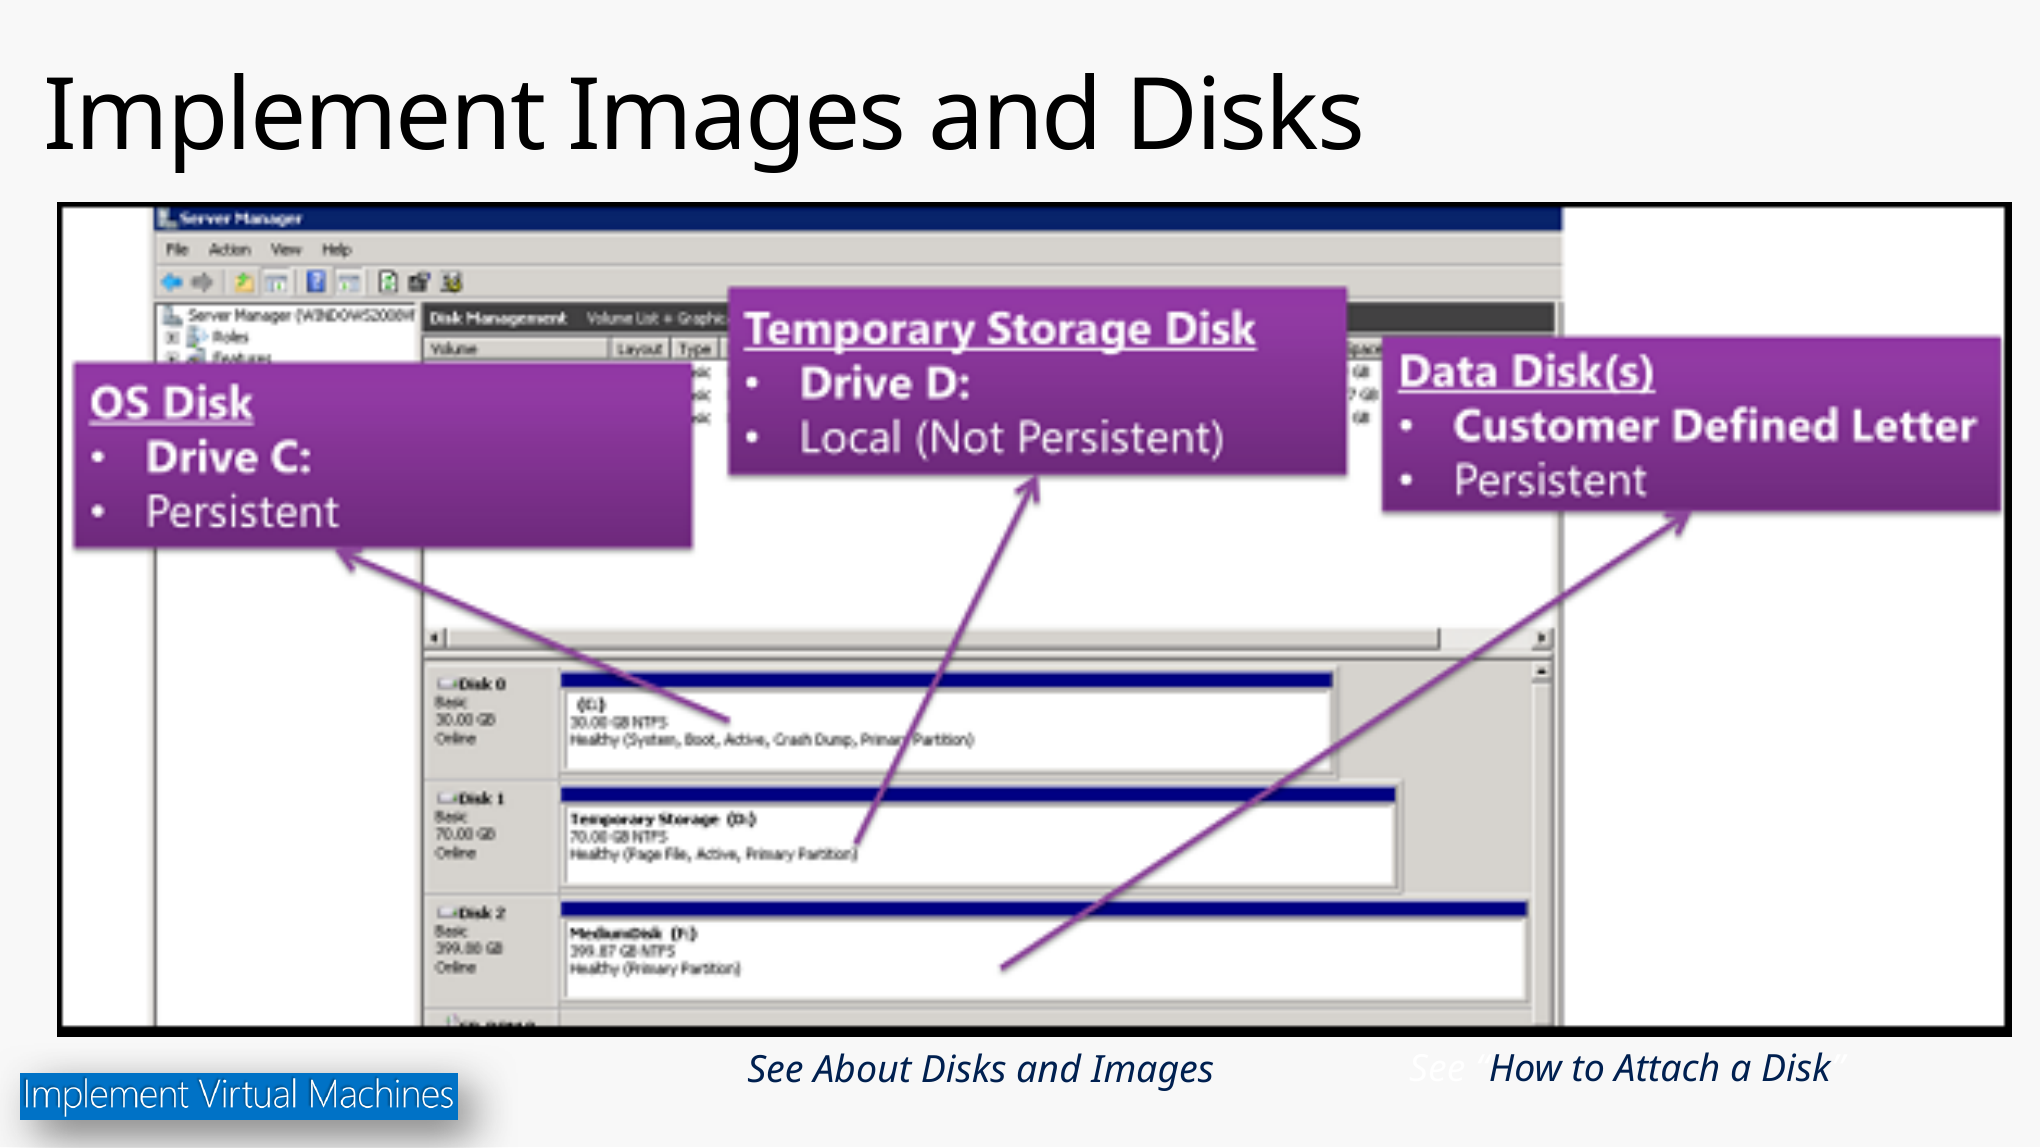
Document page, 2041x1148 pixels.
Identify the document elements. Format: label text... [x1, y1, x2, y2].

title Implement Images and Disks [20, 48, 1996, 199]
picture [19, 1073, 458, 1120]
text_box See “How to Attach a Disk” [1394, 1037, 1958, 1102]
picture [57, 202, 2012, 1037]
text_box See About Disks and Images [732, 1038, 1296, 1104]
